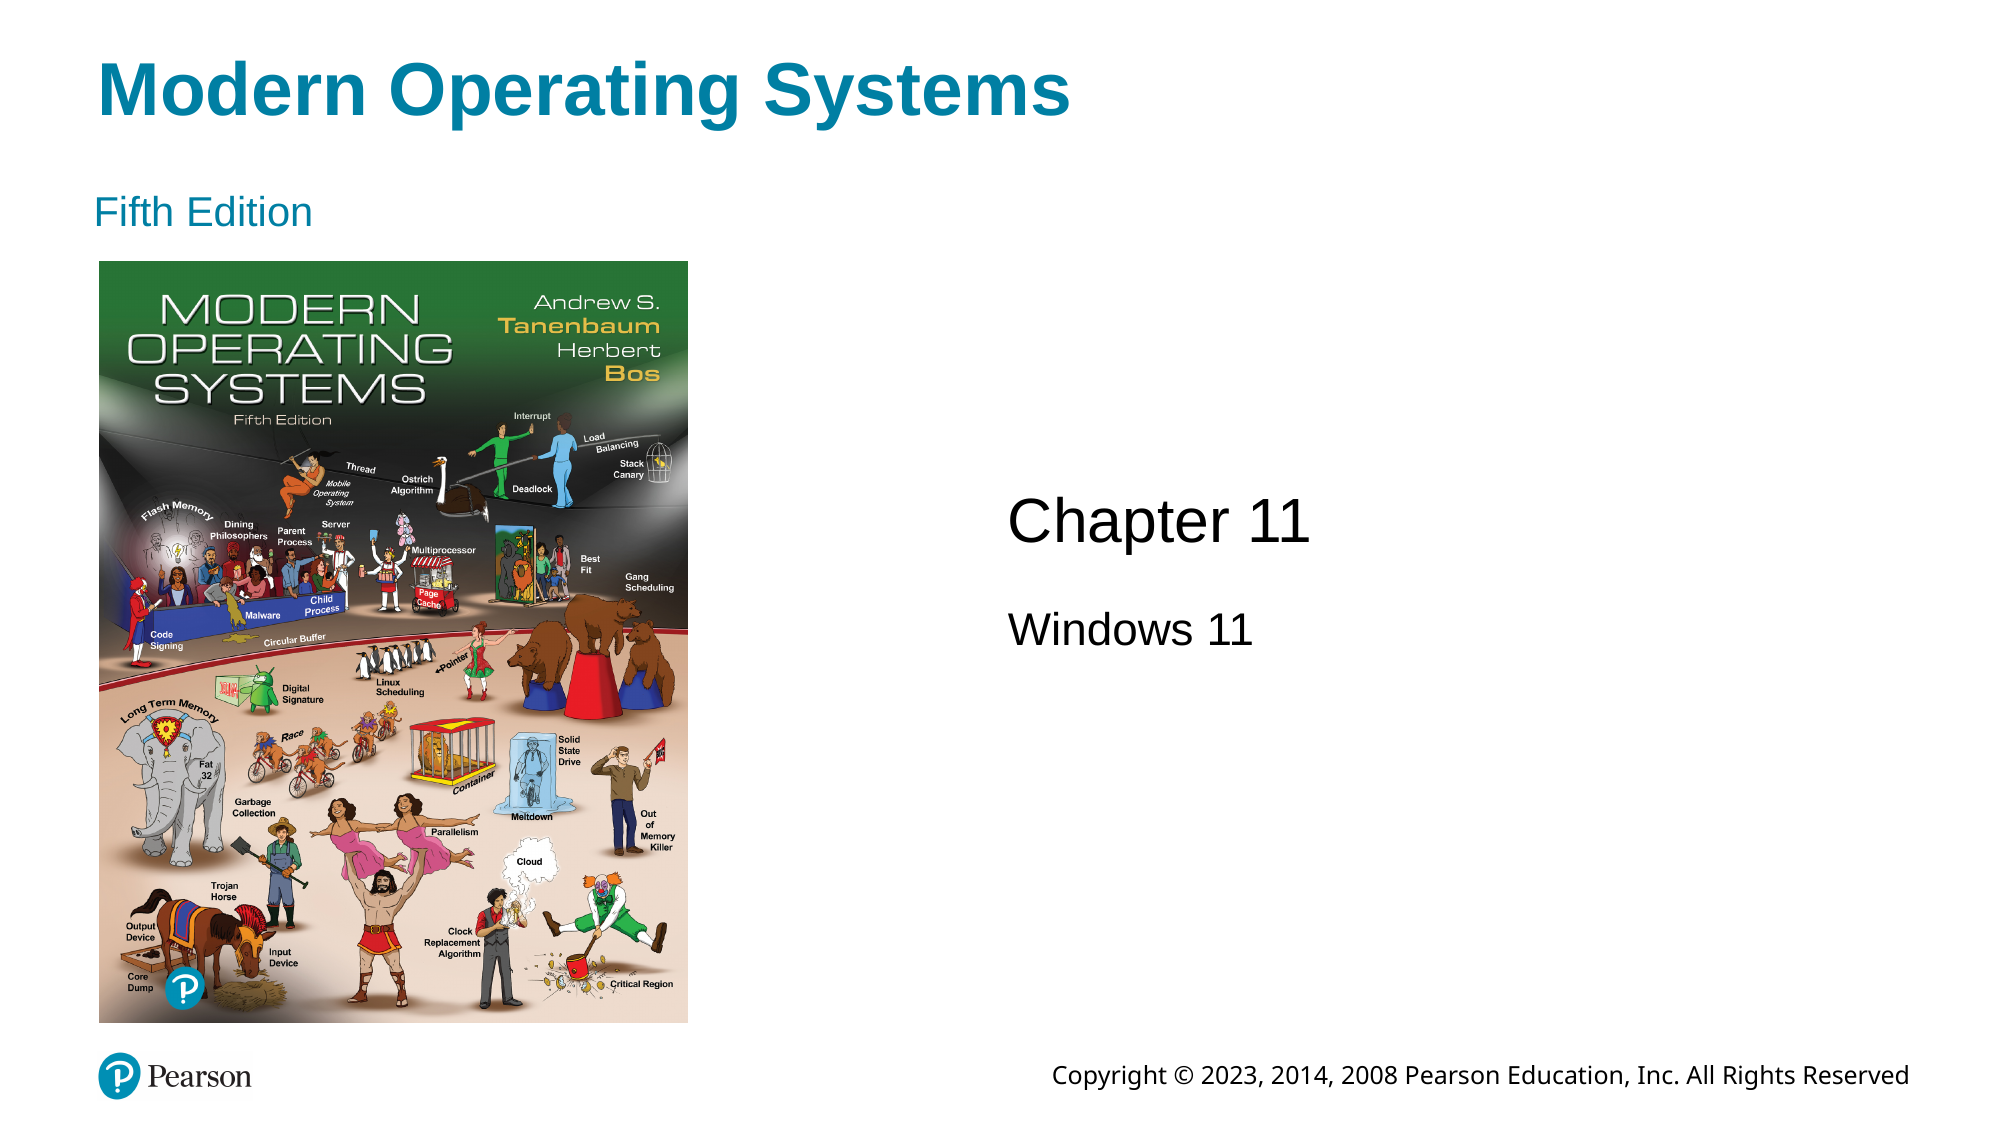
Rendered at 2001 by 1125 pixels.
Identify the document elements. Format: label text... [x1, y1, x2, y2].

picture [96, 1051, 253, 1101]
list Copyright © 2023, 2014, 2008 Pearson Education, Inc. All Rights Reserved [591, 752, 1912, 1125]
list Fifth Edition [93, 0, 1912, 532]
picture [99, 261, 689, 1024]
list Windows 11 [1007, 305, 1274, 752]
list Chapter 11 [1007, 195, 1329, 752]
